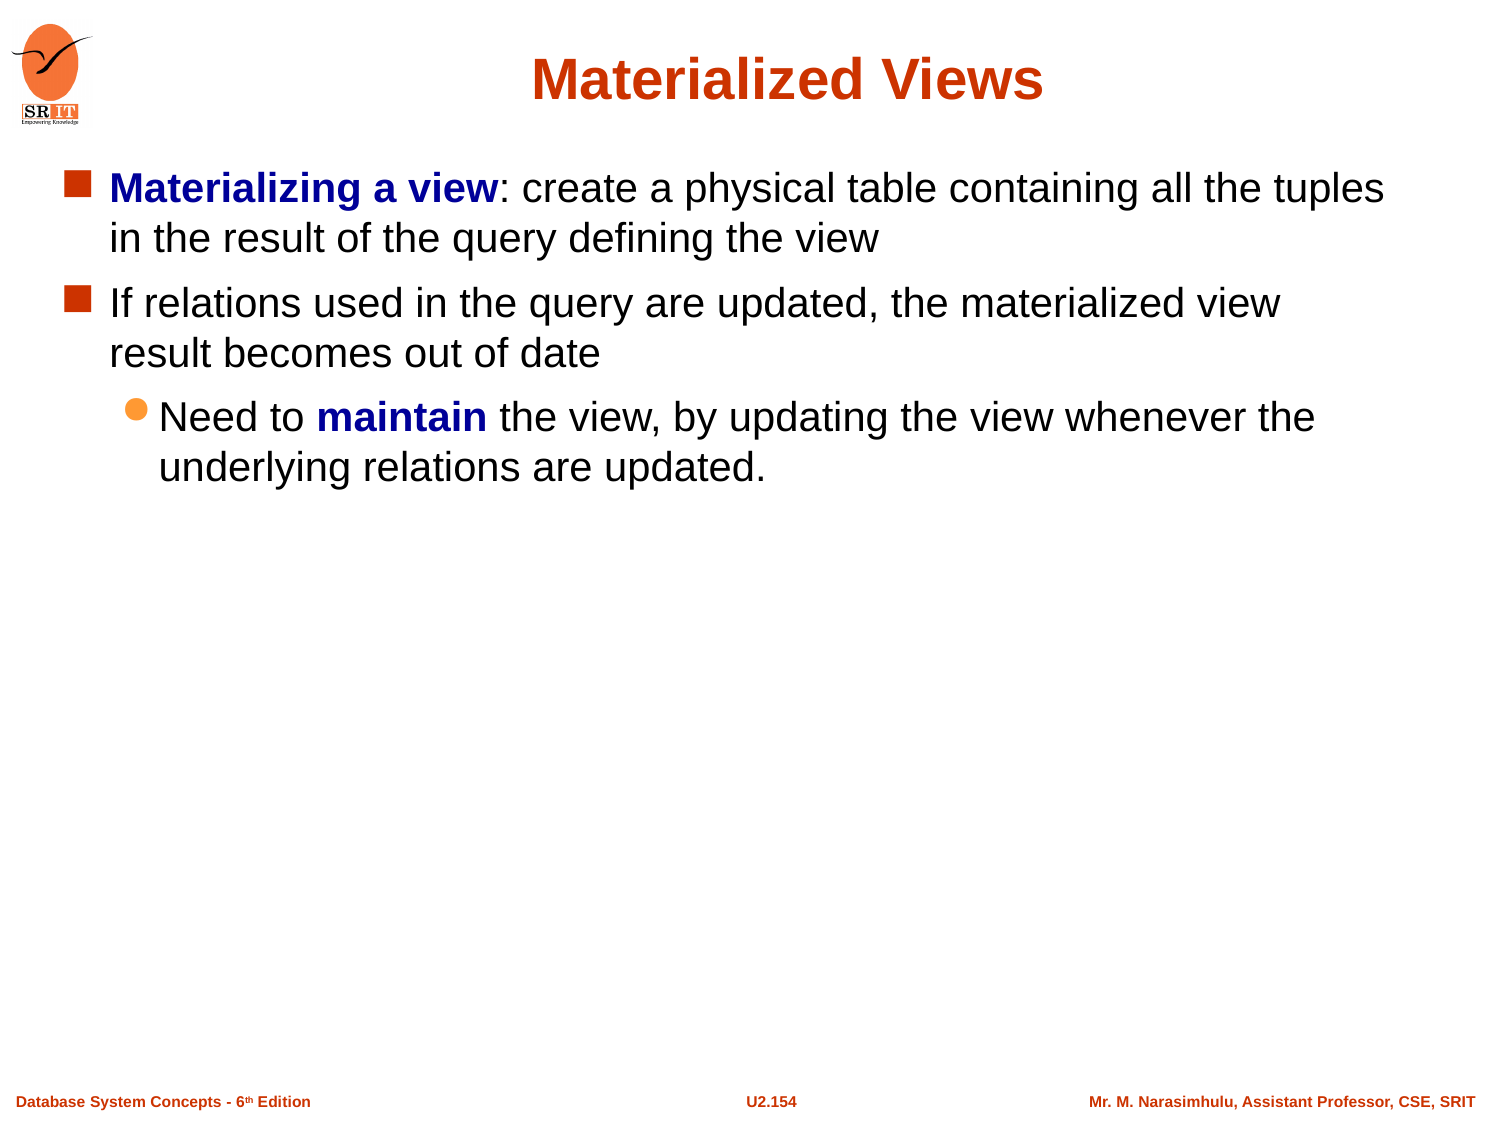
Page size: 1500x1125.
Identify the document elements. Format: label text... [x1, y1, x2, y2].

title Materialized Views [125, 18, 1452, 120]
picture [11, 19, 93, 128]
list Materializing a view: create a physical table containing all the tuples in the result of the query defining the view If relations used in the query are updated, the materialized view result becomes out of date Need to maintain the view, by updating the view whenever the underlying relations are updated. [52, 153, 1407, 1016]
